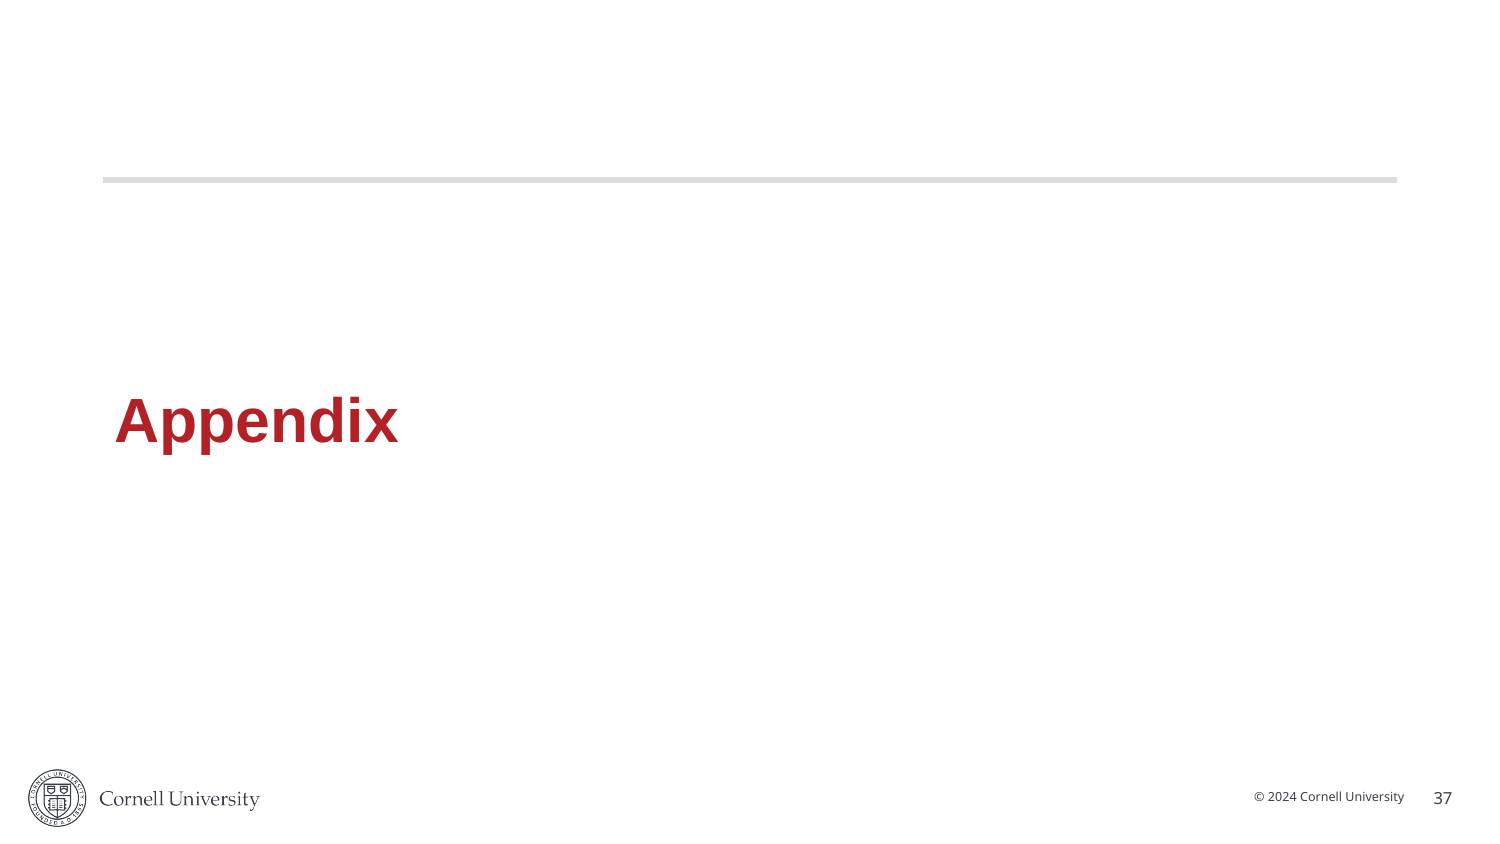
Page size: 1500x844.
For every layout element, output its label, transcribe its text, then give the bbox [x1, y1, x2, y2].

title Appendix [103, 354, 1397, 490]
picture [28, 769, 260, 827]
